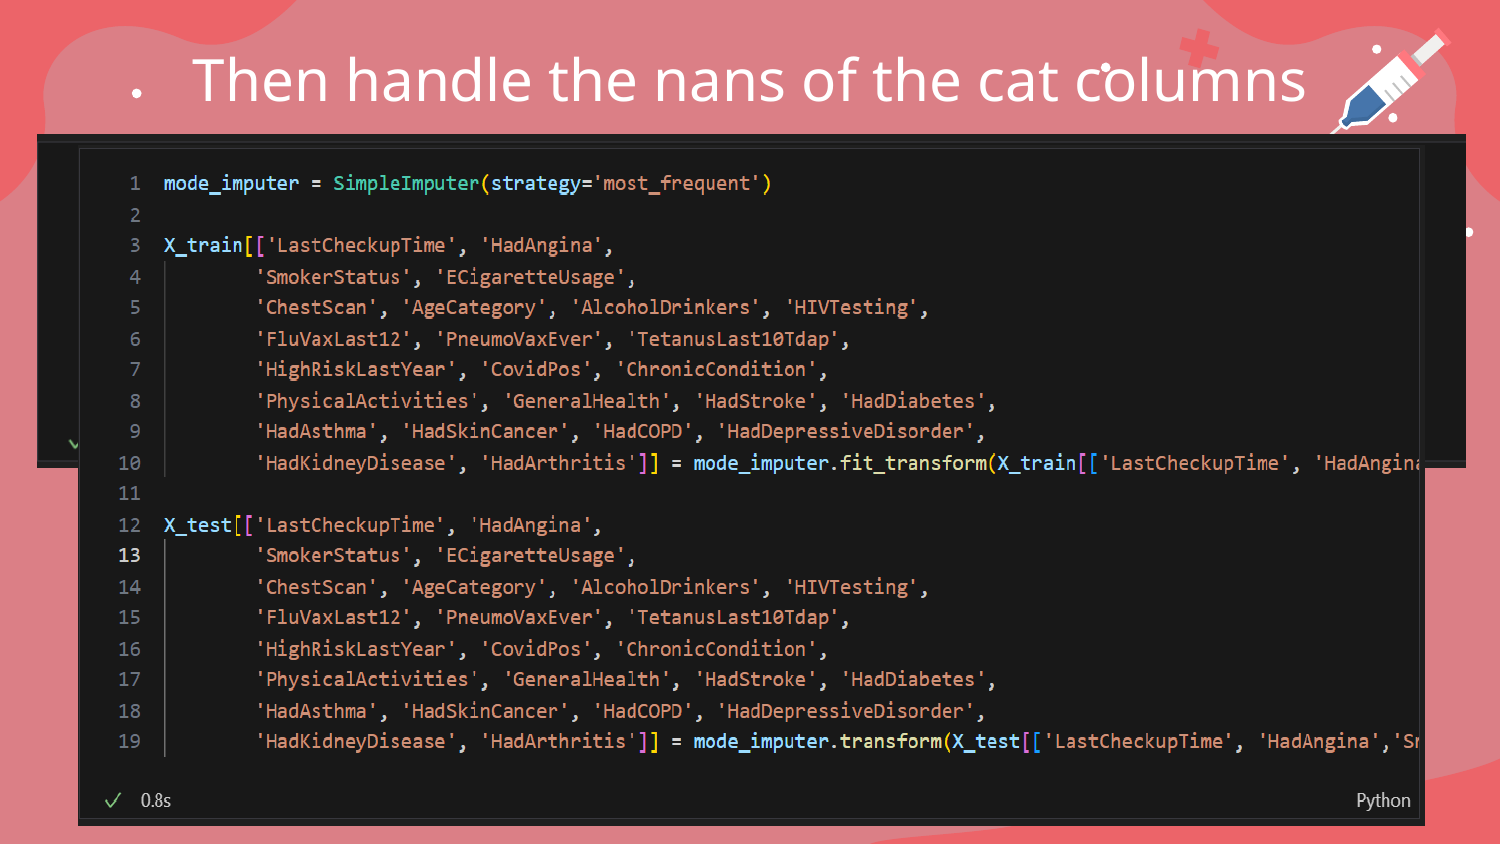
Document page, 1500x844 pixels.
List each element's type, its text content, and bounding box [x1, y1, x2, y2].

picture [37, 133, 1466, 826]
title Then handle the nans of the cat columns [116, 38, 1383, 117]
